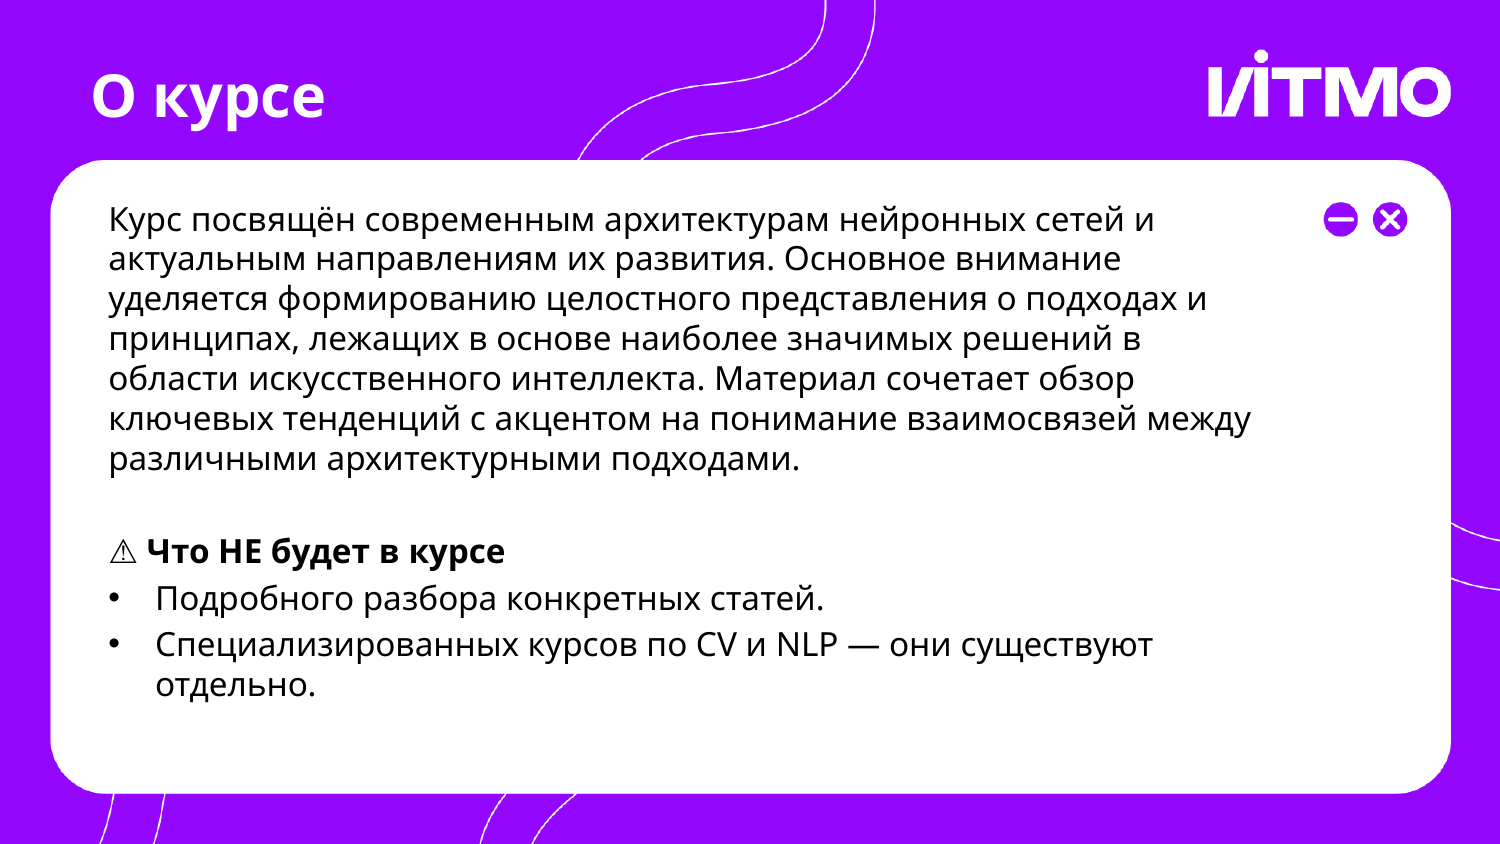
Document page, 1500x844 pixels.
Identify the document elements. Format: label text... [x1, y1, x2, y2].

list Курс посвящён современным архитектурам нейронных сетей и актуальным направлениям их развития. Основное внимание уделяется формированию целостного представления о подходах и принципах, лежащих в основе наиболее значимых решений в области искусственного интеллекта. Материал сочетает обзор ключевых тенденций с акцентом на понимание взаимосвязей между различными архитектурными подходами. ⚠️ Что НЕ будет в курсе Подробного разбора конкретных статей. Специализированных курсов по CV и NLP — они существуют отдельно. [18, 190, 1294, 750]
picture [0, 0, 1500, 844]
title О курсе [75, 50, 1195, 137]
